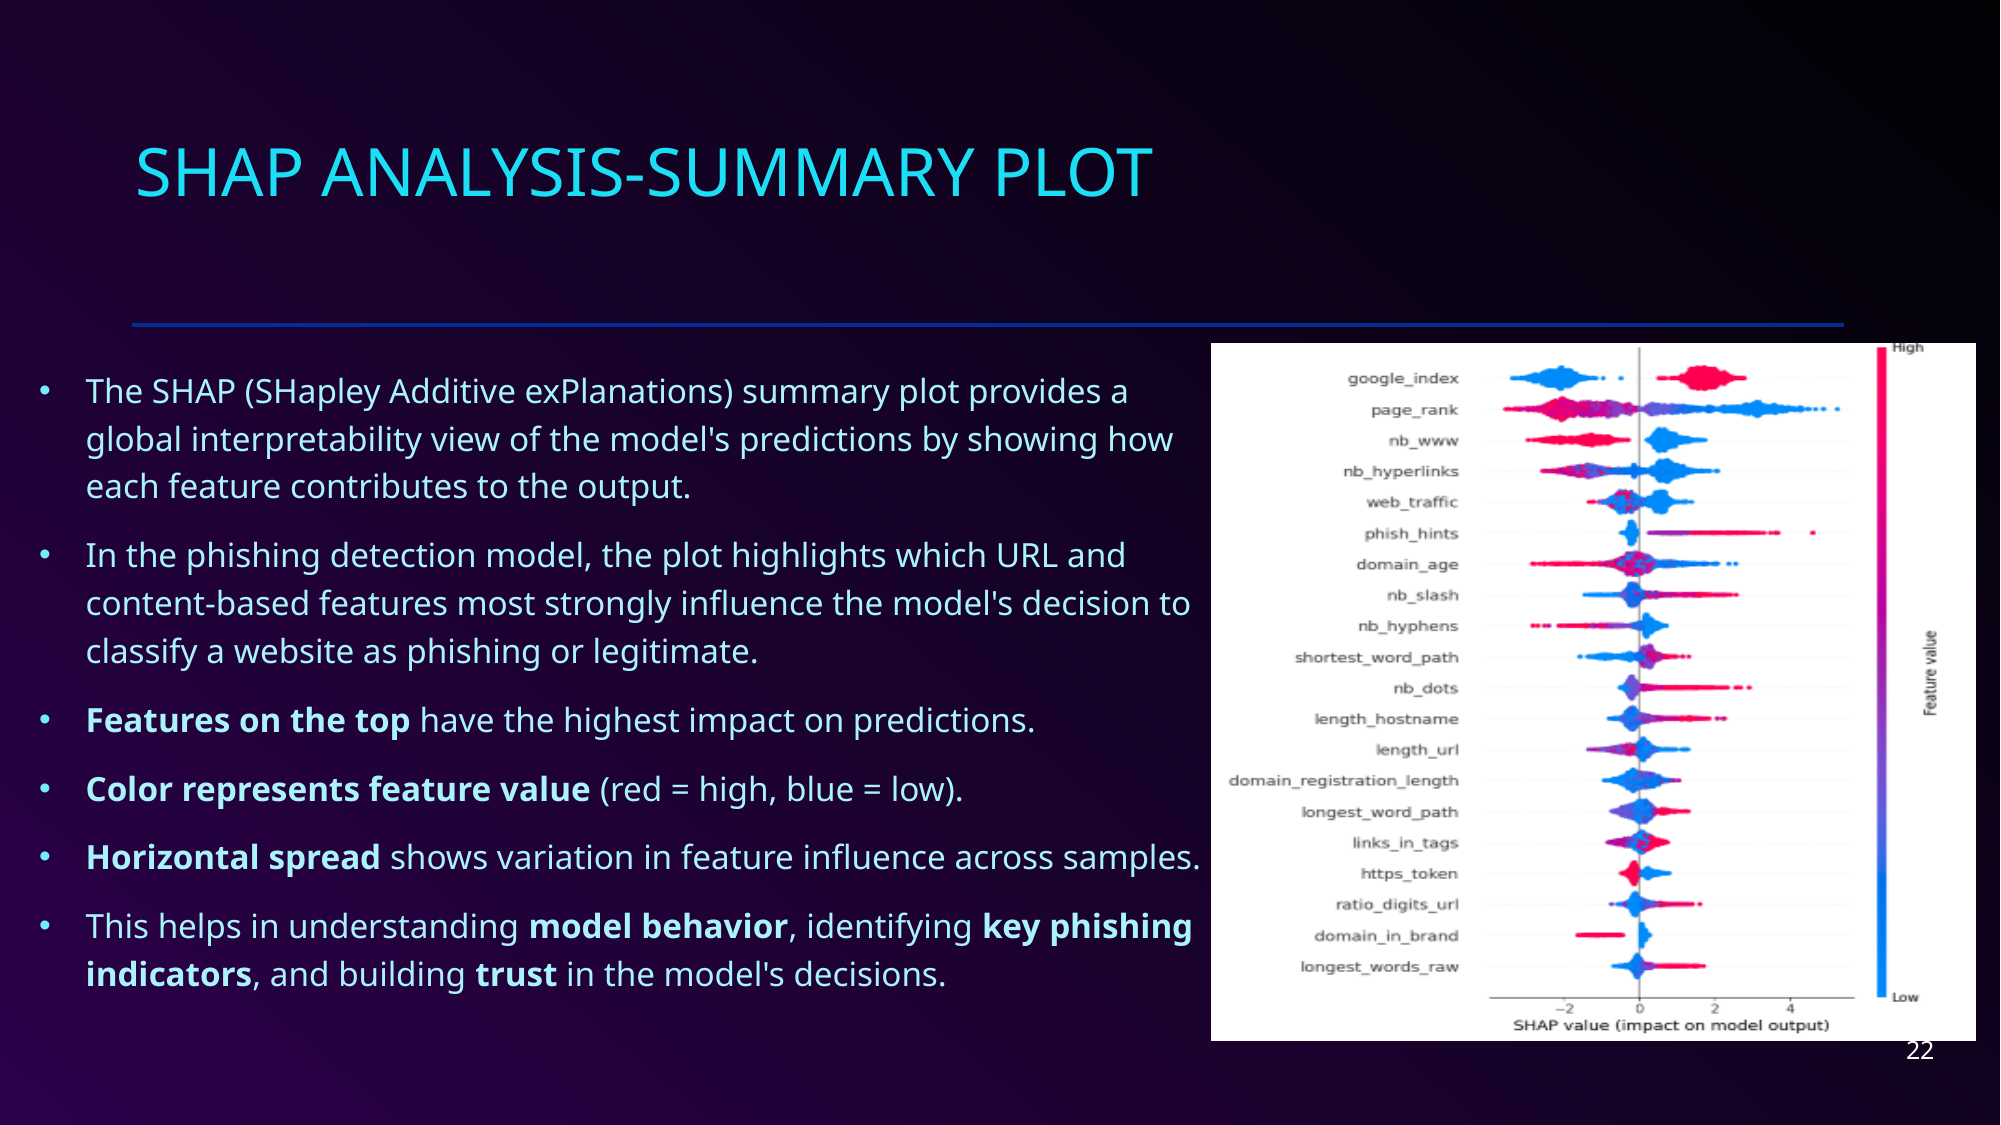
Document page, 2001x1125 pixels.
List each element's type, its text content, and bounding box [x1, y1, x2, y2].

slide_number 22 [1499, 1041, 1950, 1082]
picture [1211, 343, 1976, 1041]
title SHAP ANALYSIS-SUMMARY PLOT [120, 78, 1846, 219]
list The SHAP (SHapley Additive exPlanations) summary plot provides a global interpretability view of the model's predictions by showing how each feature contributes to the output. In the phishing detection model, the plot highlights which URL and content-based features most strongly influence the model's decision to classify a website as phishing or legitimate. Features on the top have the highest impact on predictions. Color represents feature value (red = high, blue = low). Horizontal spread shows variation in feature influence across samples. This helps in understanding model behavior, identifying key phishing indicators, and building trust in the model's decisions. [24, 354, 1222, 1082]
